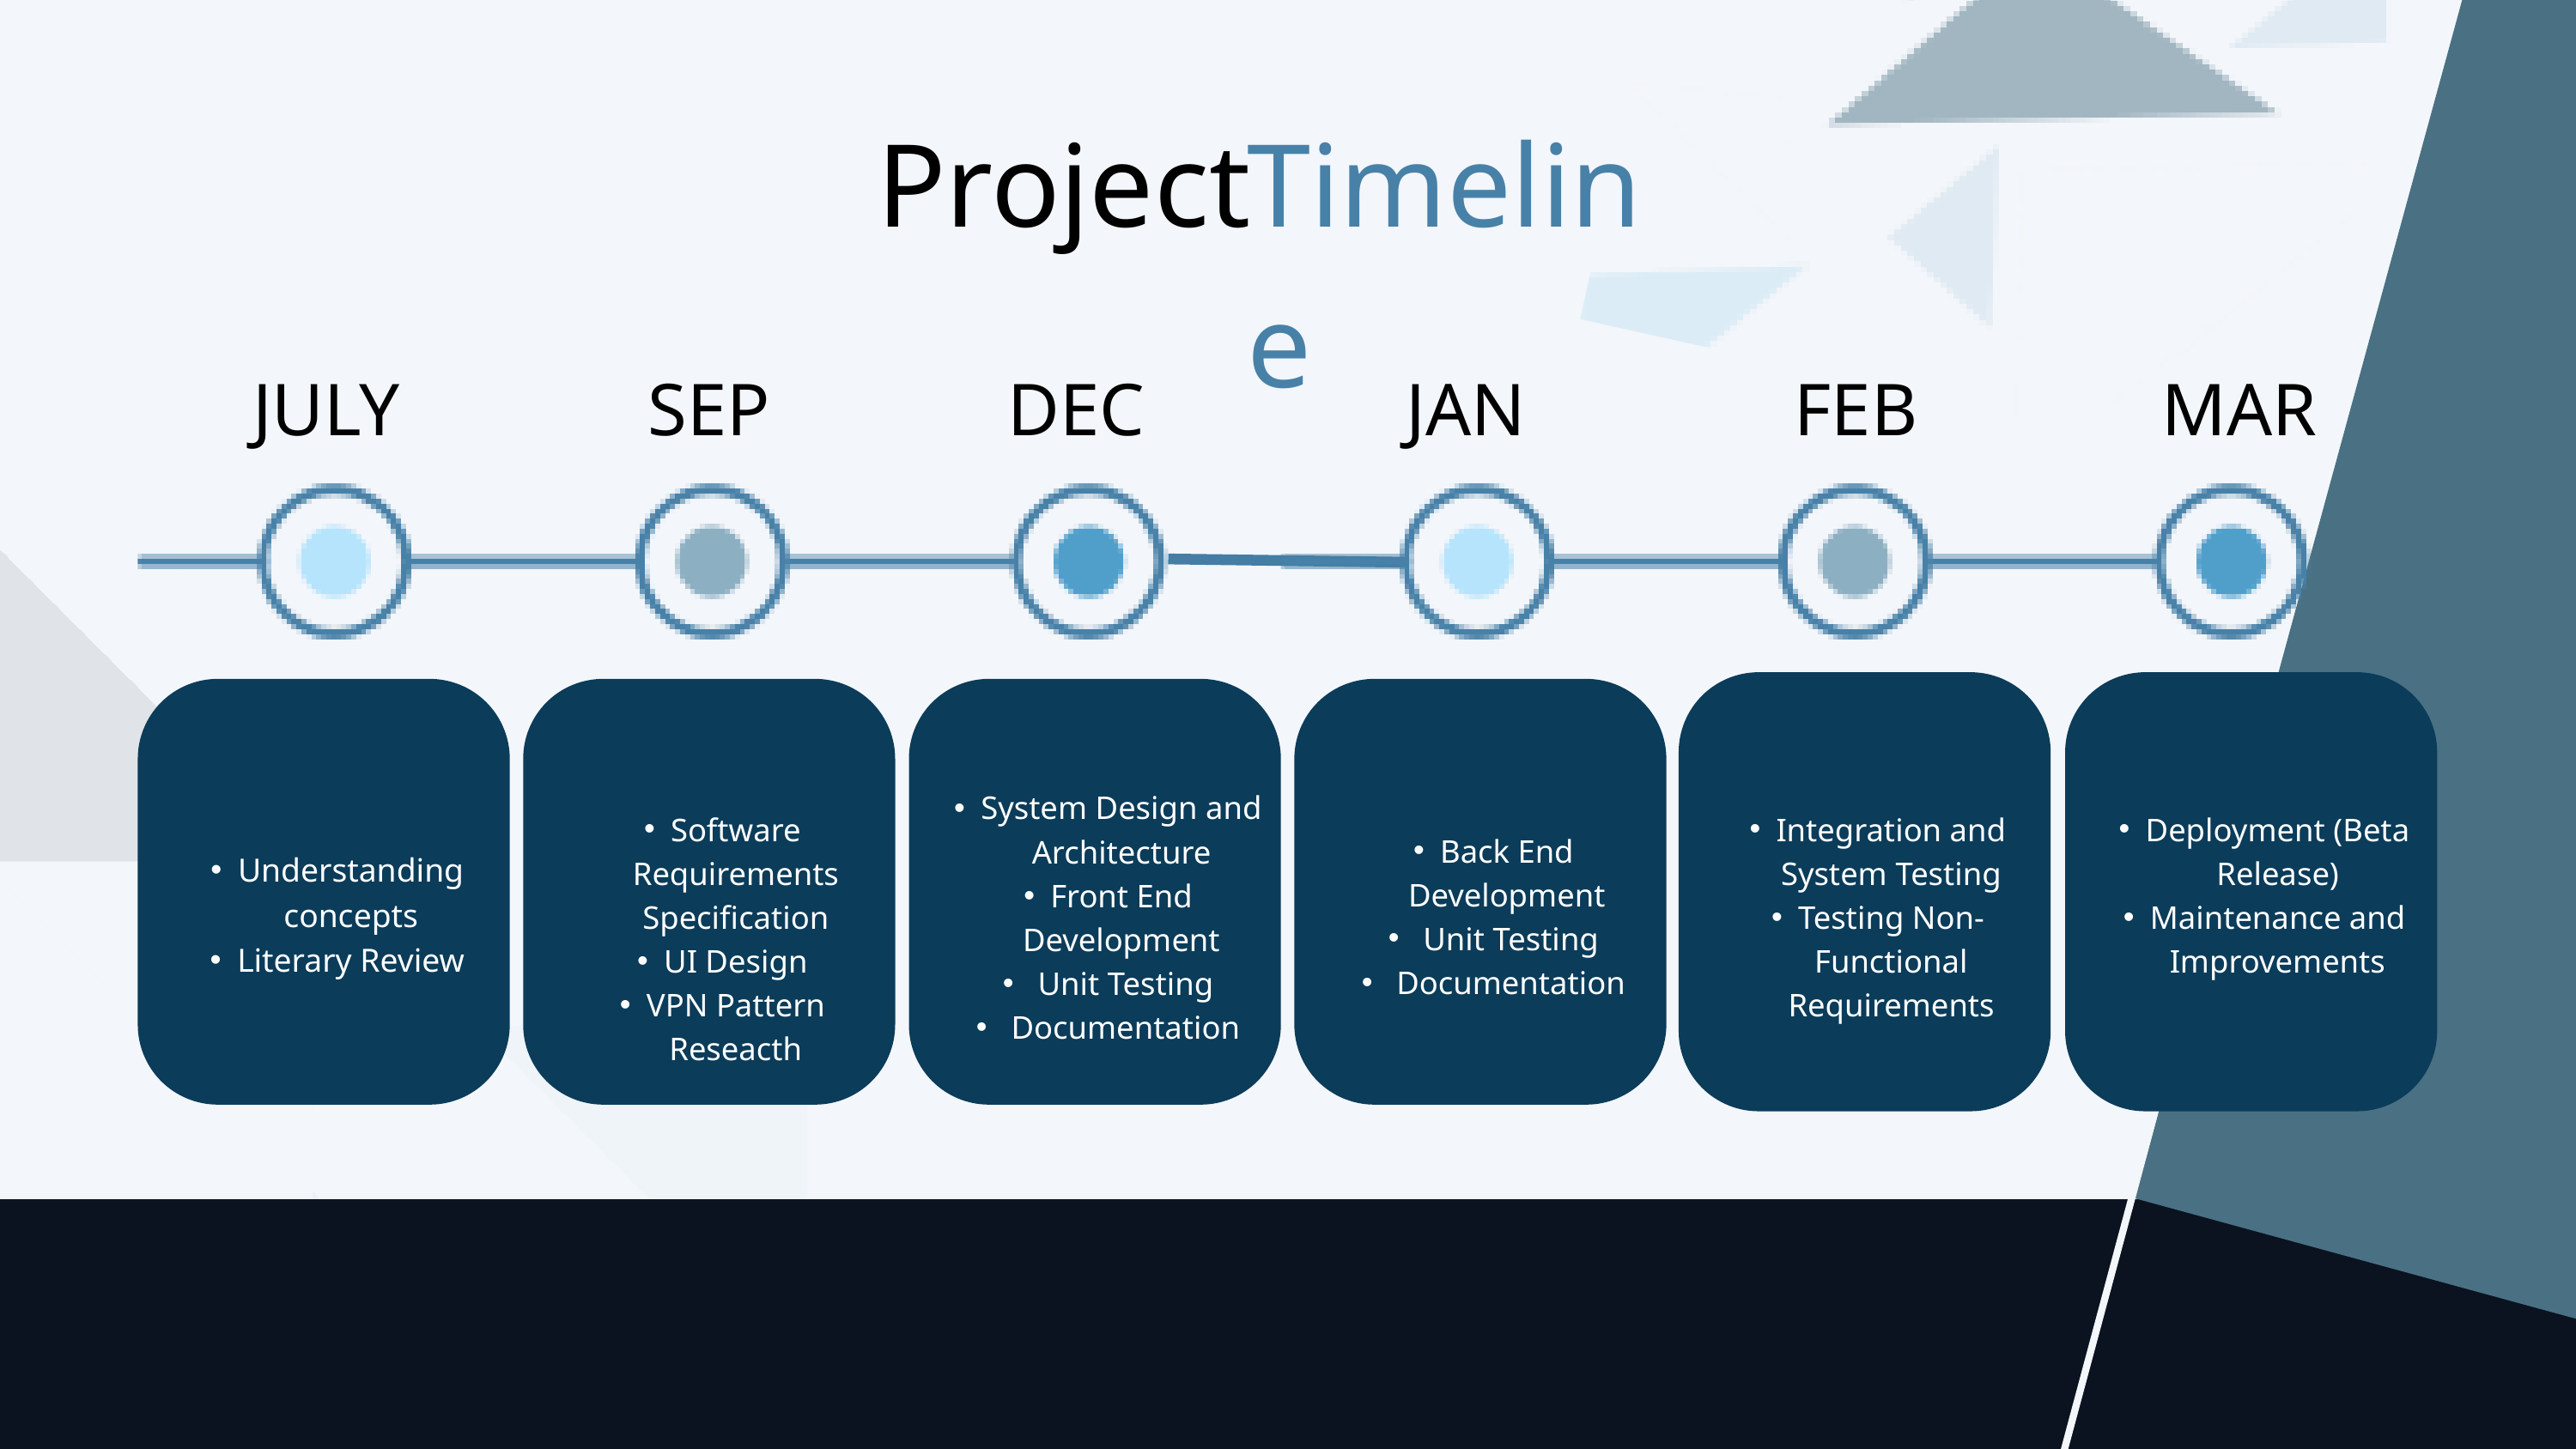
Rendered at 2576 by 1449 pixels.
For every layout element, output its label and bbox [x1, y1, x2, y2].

text_box [137, 678, 510, 1106]
text_box [1678, 671, 2051, 1112]
text_box [0, 0, 2576, 1449]
text_box [908, 678, 1281, 1106]
text_box [1294, 678, 1667, 1106]
text_box [2064, 671, 2438, 1112]
text_box [523, 678, 896, 1106]
